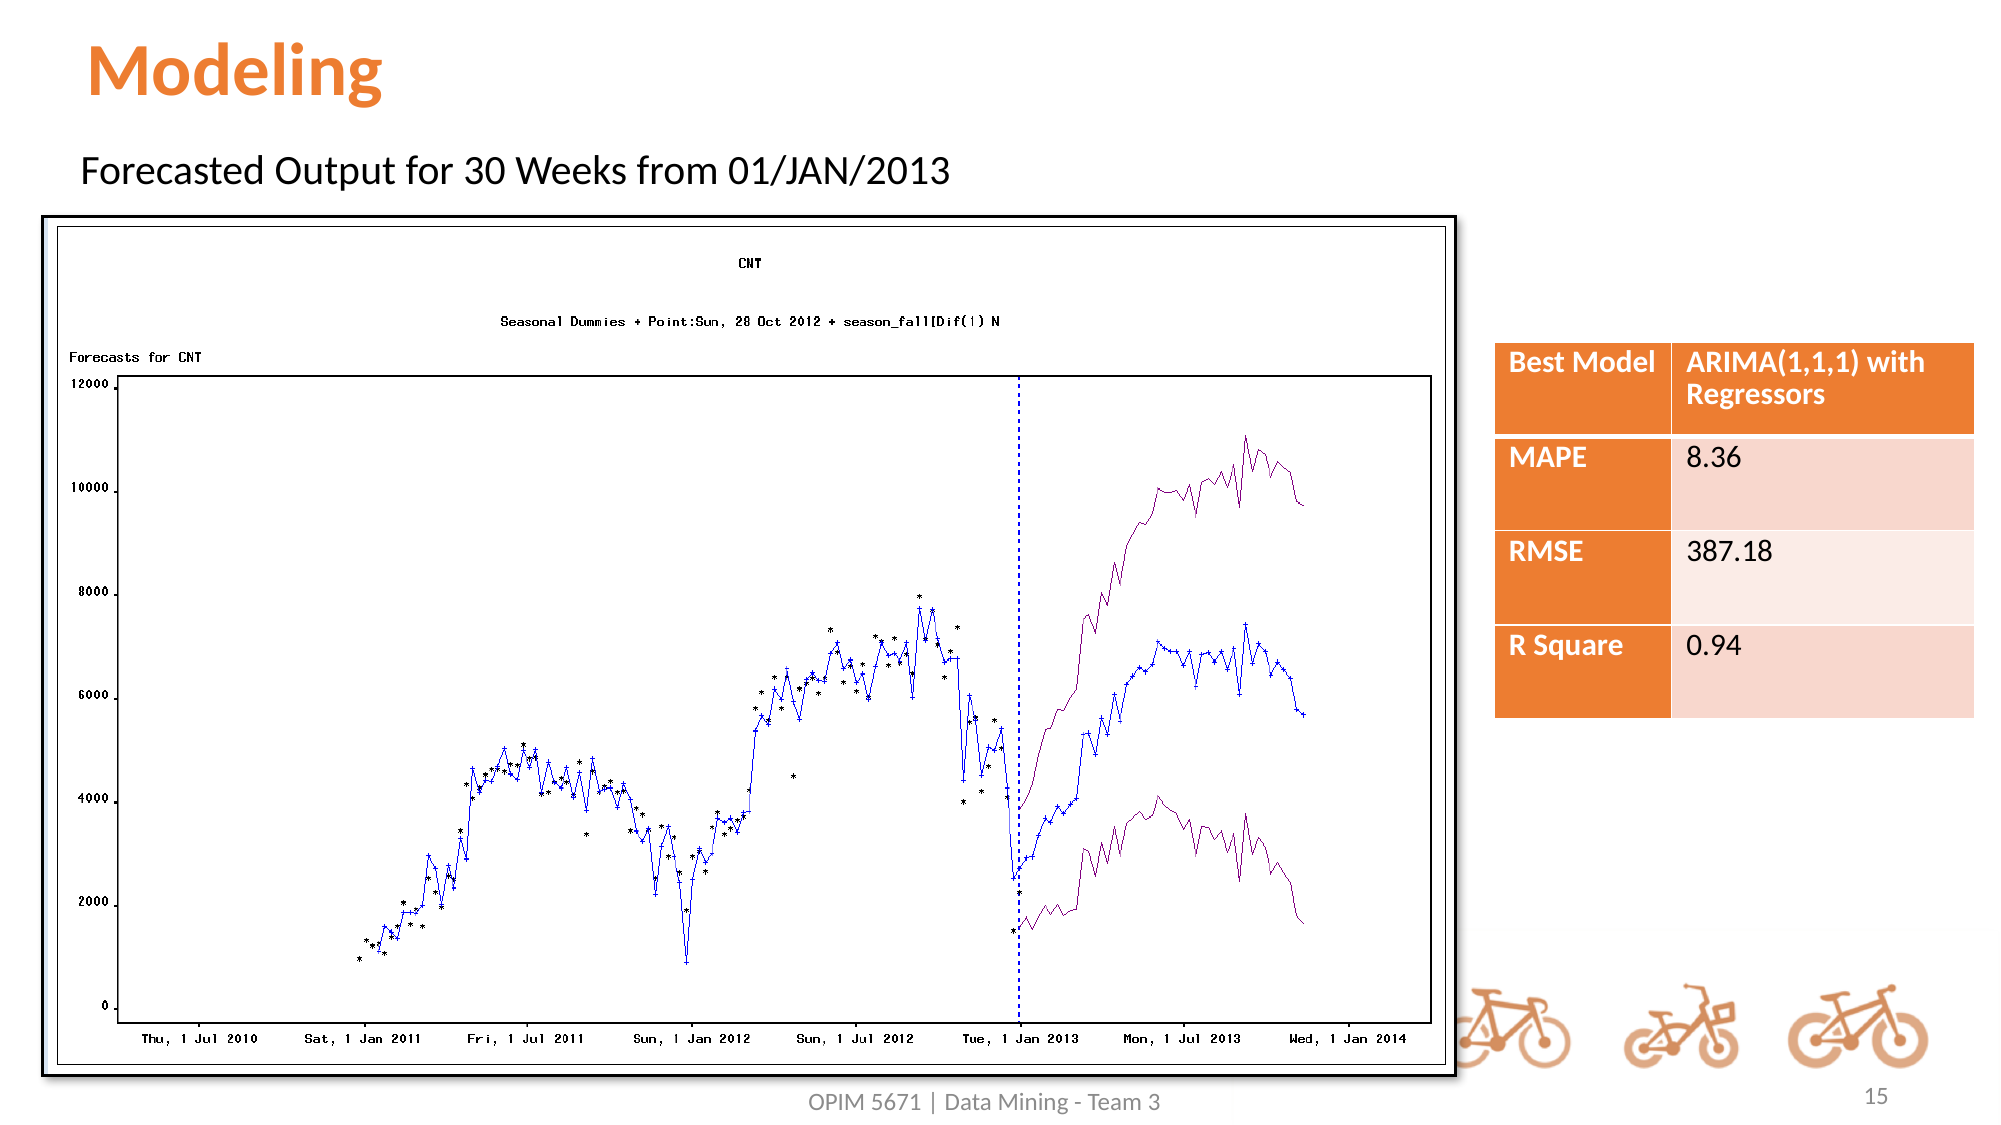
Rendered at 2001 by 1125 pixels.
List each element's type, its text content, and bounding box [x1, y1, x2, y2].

text_box Forecasted Output for 30 Weeks from 01/JAN/2013 [65, 135, 1291, 201]
table_header ARIMA(1,1,1) with Regressors [1672, 343, 1974, 434]
table_cell RMSE [1495, 531, 1671, 624]
table_cell MAPE [1495, 439, 1671, 530]
footer OPIM 5671 | Data Mining - Team 3 [647, 1074, 1231, 1125]
picture [44, 218, 2000, 1125]
table_cell 0.94 [1672, 626, 1974, 718]
table_header Best Model [1495, 343, 1671, 434]
table_cell 8.36 [1672, 439, 1974, 530]
table_cell 387.18 [1672, 531, 1974, 624]
table_cell R Square [1495, 626, 1671, 718]
text_box Modeling [0, 12, 684, 118]
